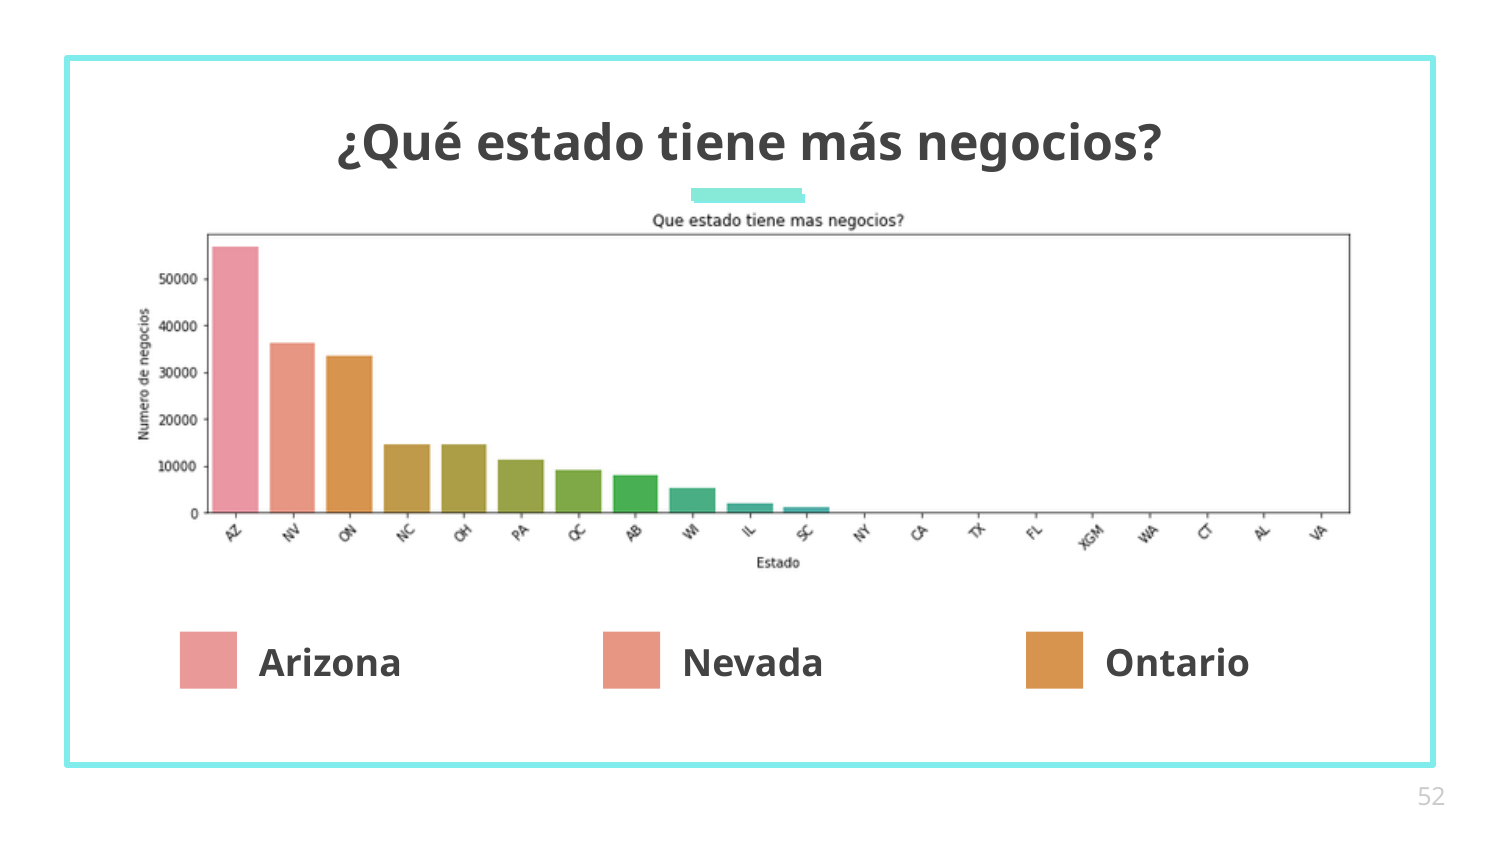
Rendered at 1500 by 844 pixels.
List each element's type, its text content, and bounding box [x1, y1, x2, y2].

text_box [1026, 631, 1084, 689]
slide_number ‹#› [1402, 764, 1493, 830]
title ¿Qué estado tiene más negocios? [0, 35, 1500, 186]
picture [126, 203, 1374, 584]
title Arizona [243, 621, 515, 699]
text_box [603, 631, 661, 689]
text_box [179, 631, 237, 689]
title Nevada [666, 621, 938, 699]
title Ontario [1089, 621, 1361, 699]
